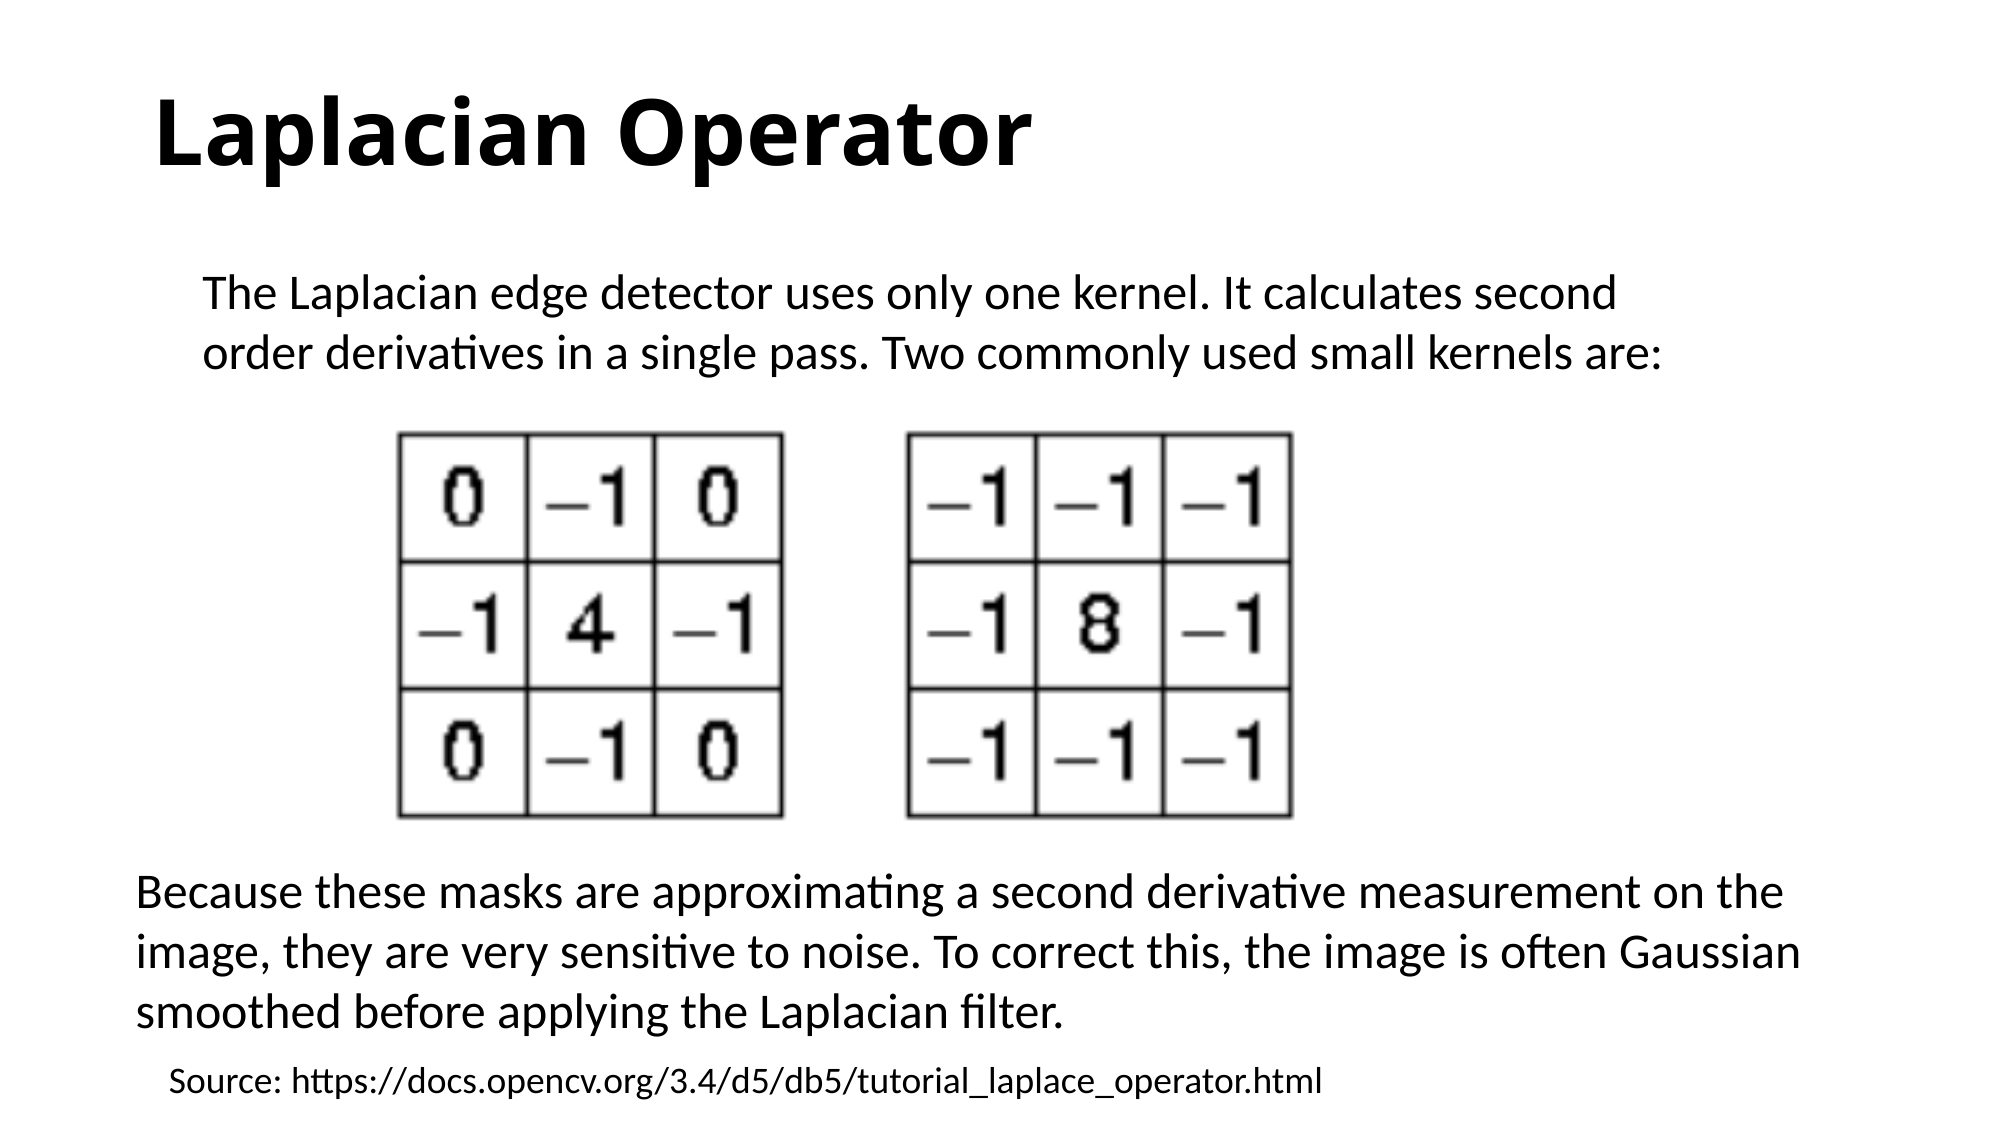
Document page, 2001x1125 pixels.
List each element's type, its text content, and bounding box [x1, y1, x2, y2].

text_box Because these masks are approximating a second derivative measurement on the image, they are very sensitive to noise. To correct this, the image is often Gaussian smoothed before applying the Laplacian filter. [120, 851, 1846, 1047]
text_box Source: https://docs.opencv.org/3.4/d5/db5/tutorial_laplace_operator.html [154, 1048, 1846, 1109]
text_box The Laplacian edge detector uses only one kernel. It calculates second order derivatives in a single pass. Two commonly used small kernels are: [187, 252, 1744, 388]
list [369, 415, 1326, 846]
title Laplacian Operator [137, 59, 1863, 213]
